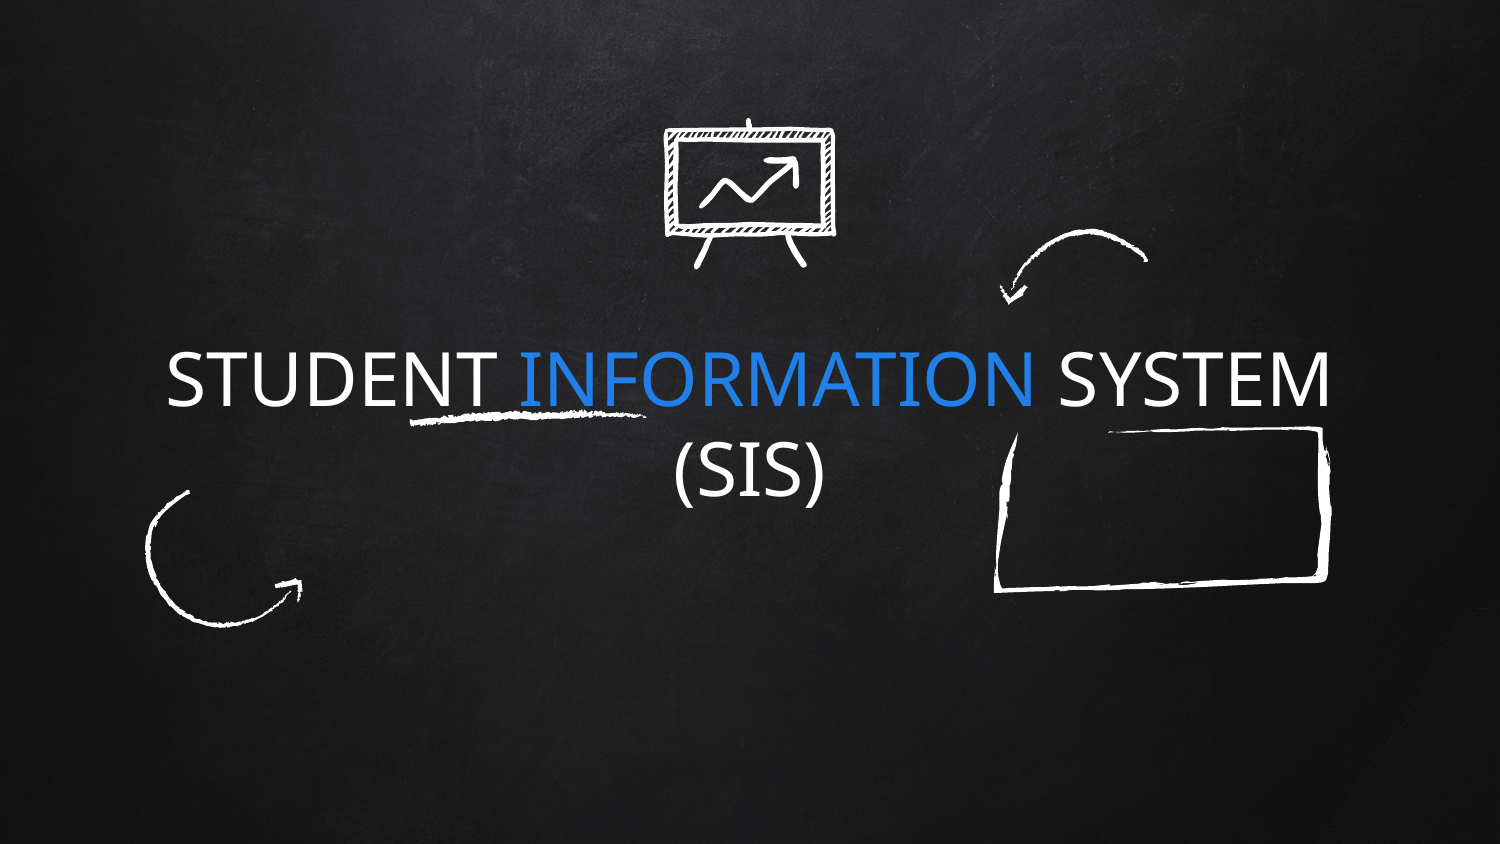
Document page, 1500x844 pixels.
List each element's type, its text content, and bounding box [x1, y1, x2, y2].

picture [0, 0, 1500, 844]
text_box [1011, 220, 1135, 331]
text_box [663, 118, 837, 270]
text_box [993, 426, 1332, 594]
text_box [409, 409, 647, 427]
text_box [131, 522, 299, 629]
title STUDENT INFORMATION SYSTEM (SIS) [112, 326, 1388, 517]
